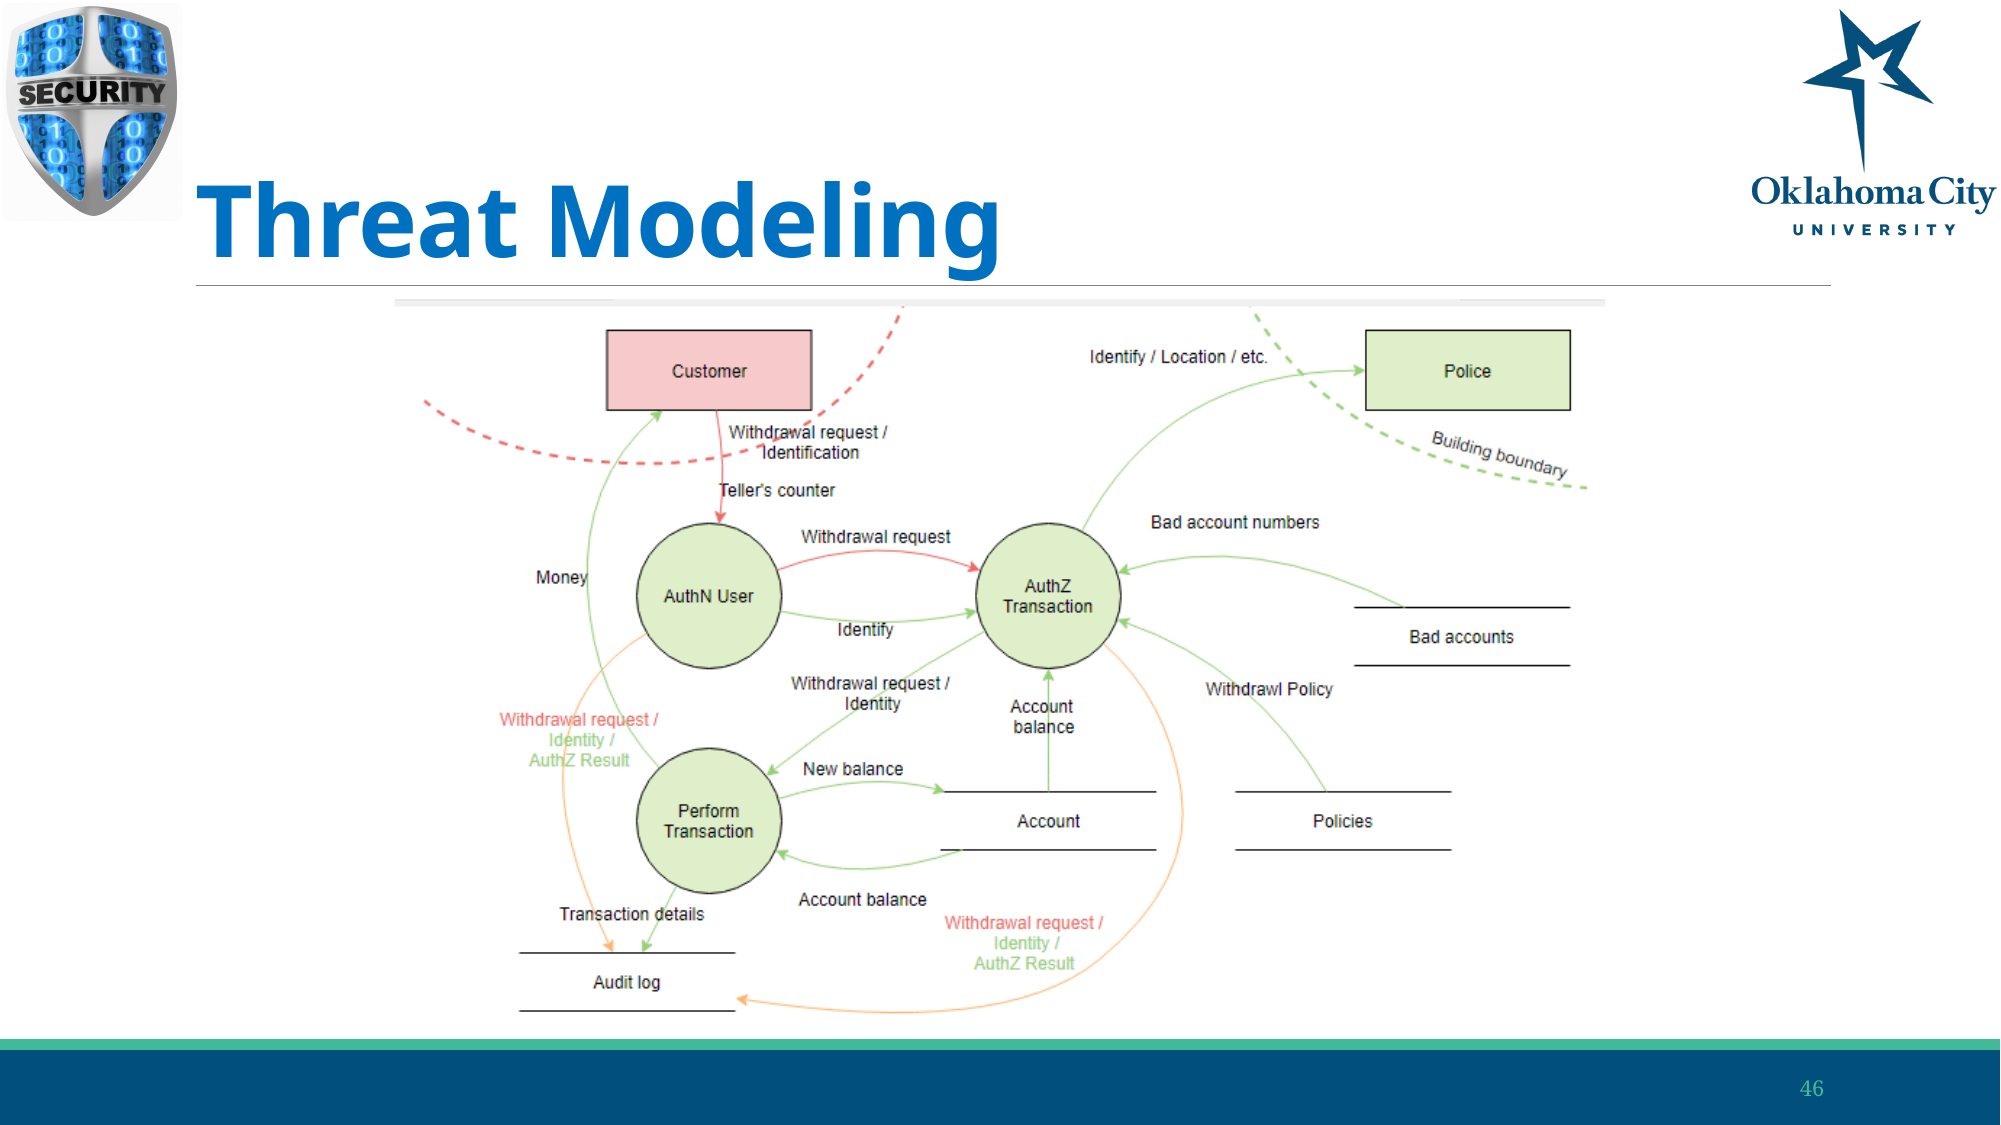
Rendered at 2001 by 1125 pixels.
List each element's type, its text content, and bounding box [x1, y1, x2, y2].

title Threat Modeling [180, 47, 1830, 285]
slide_number 46 [1624, 1059, 1840, 1120]
picture [2, 3, 183, 221]
picture [394, 298, 1606, 1022]
picture [1740, 0, 2001, 246]
